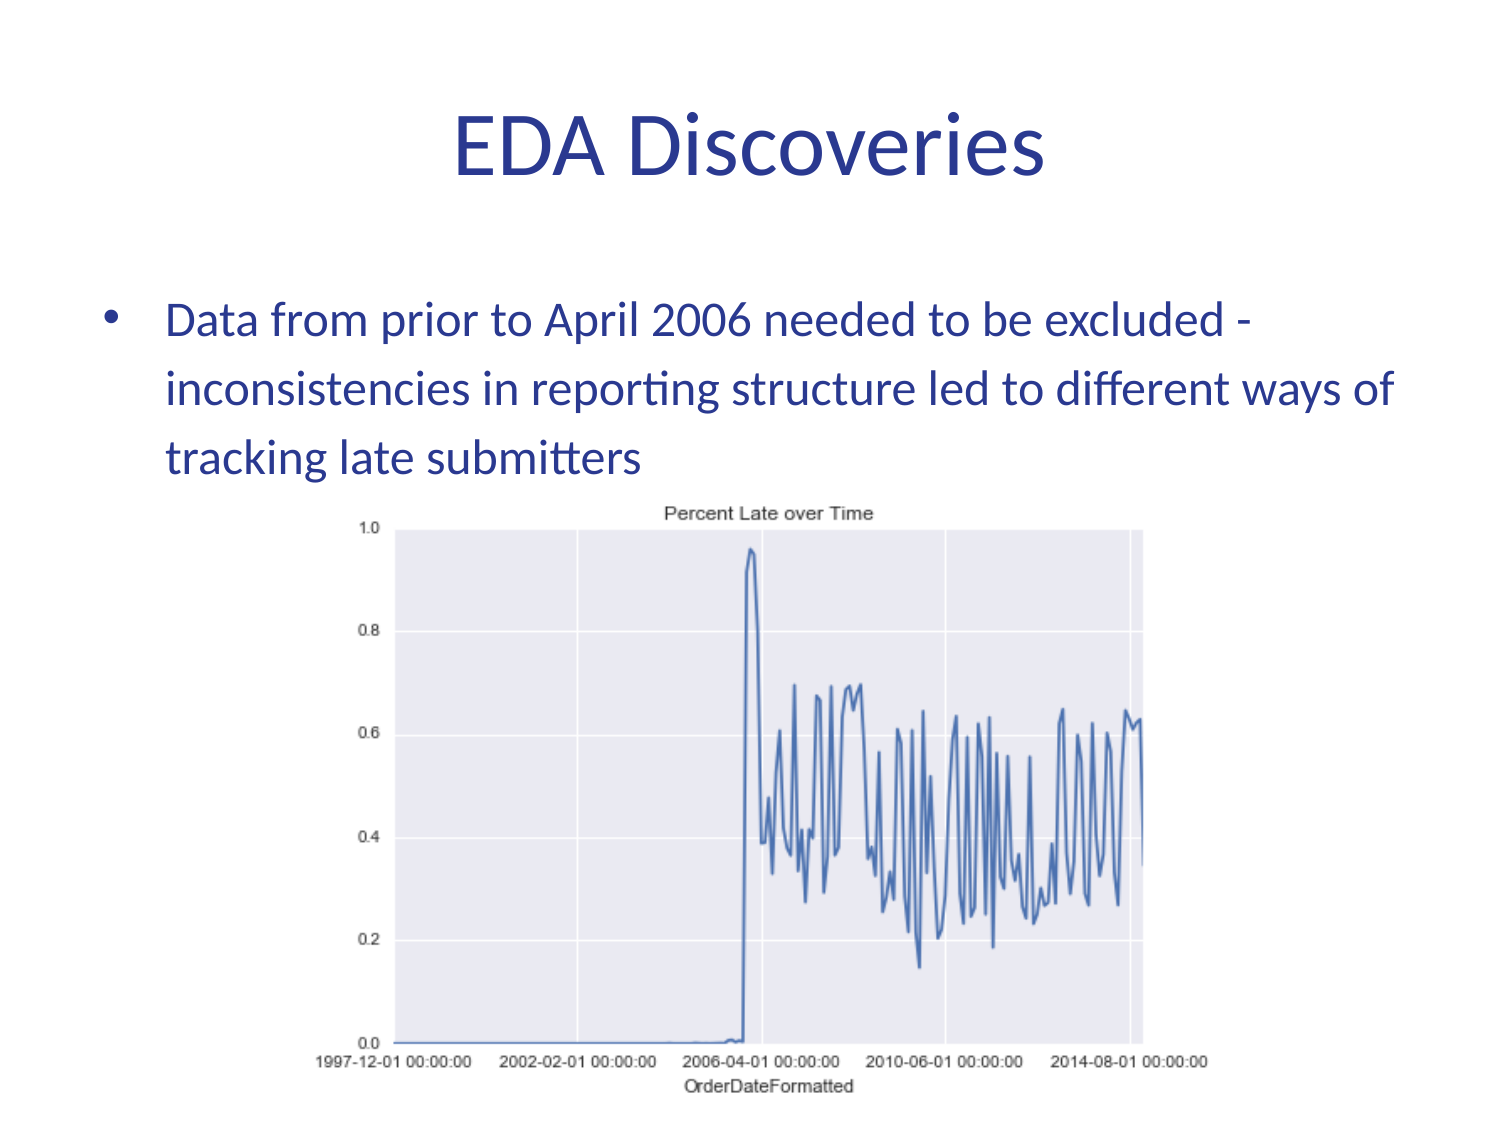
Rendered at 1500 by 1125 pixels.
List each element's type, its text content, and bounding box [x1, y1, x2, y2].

title EDA Discoveries [75, 45, 1425, 233]
picture [302, 494, 1219, 1108]
list Data from prior to April 2006 needed to be excluded - inconsistencies in reporting structure led to different ways of tracking late submitters [75, 262, 1425, 1005]
